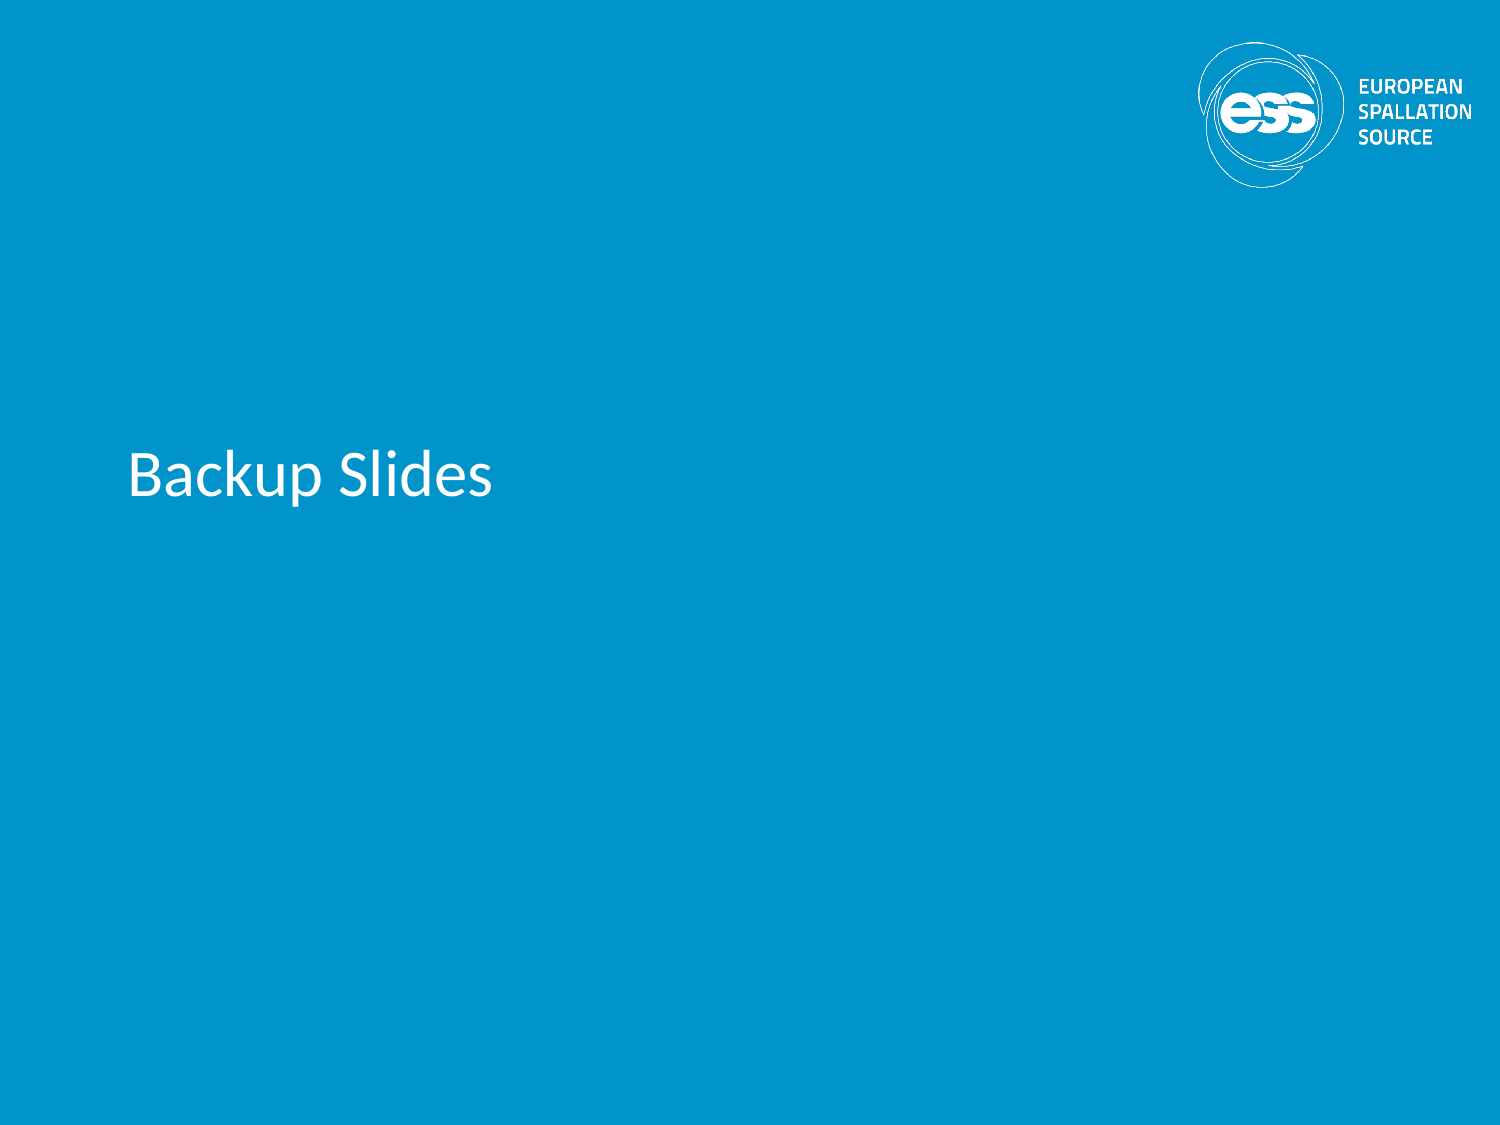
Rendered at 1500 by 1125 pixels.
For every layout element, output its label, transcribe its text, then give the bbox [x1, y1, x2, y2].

picture [1461, 105, 1465, 118]
picture [1446, 105, 1457, 119]
picture [1360, 79, 1368, 93]
picture [1386, 79, 1395, 93]
picture [1360, 112, 1367, 119]
picture [1360, 130, 1367, 144]
picture [1385, 130, 1395, 144]
picture [1411, 130, 1420, 144]
picture [1372, 79, 1381, 93]
picture [1455, 79, 1461, 93]
picture [1407, 105, 1414, 118]
picture [1466, 105, 1470, 118]
picture [1413, 79, 1422, 93]
picture [1426, 79, 1434, 93]
picture [1371, 130, 1381, 144]
picture [1383, 105, 1393, 118]
picture [1402, 79, 1409, 91]
title Backup Slides [112, 349, 1388, 591]
picture [1398, 80, 1406, 93]
picture [1360, 105, 1367, 111]
picture [1437, 79, 1447, 93]
picture [1371, 105, 1380, 118]
picture [1221, 93, 1315, 133]
picture [1424, 130, 1432, 144]
picture [1417, 105, 1427, 118]
picture [1396, 105, 1403, 118]
picture [1450, 79, 1455, 93]
picture [1399, 130, 1408, 144]
picture [1429, 105, 1438, 118]
